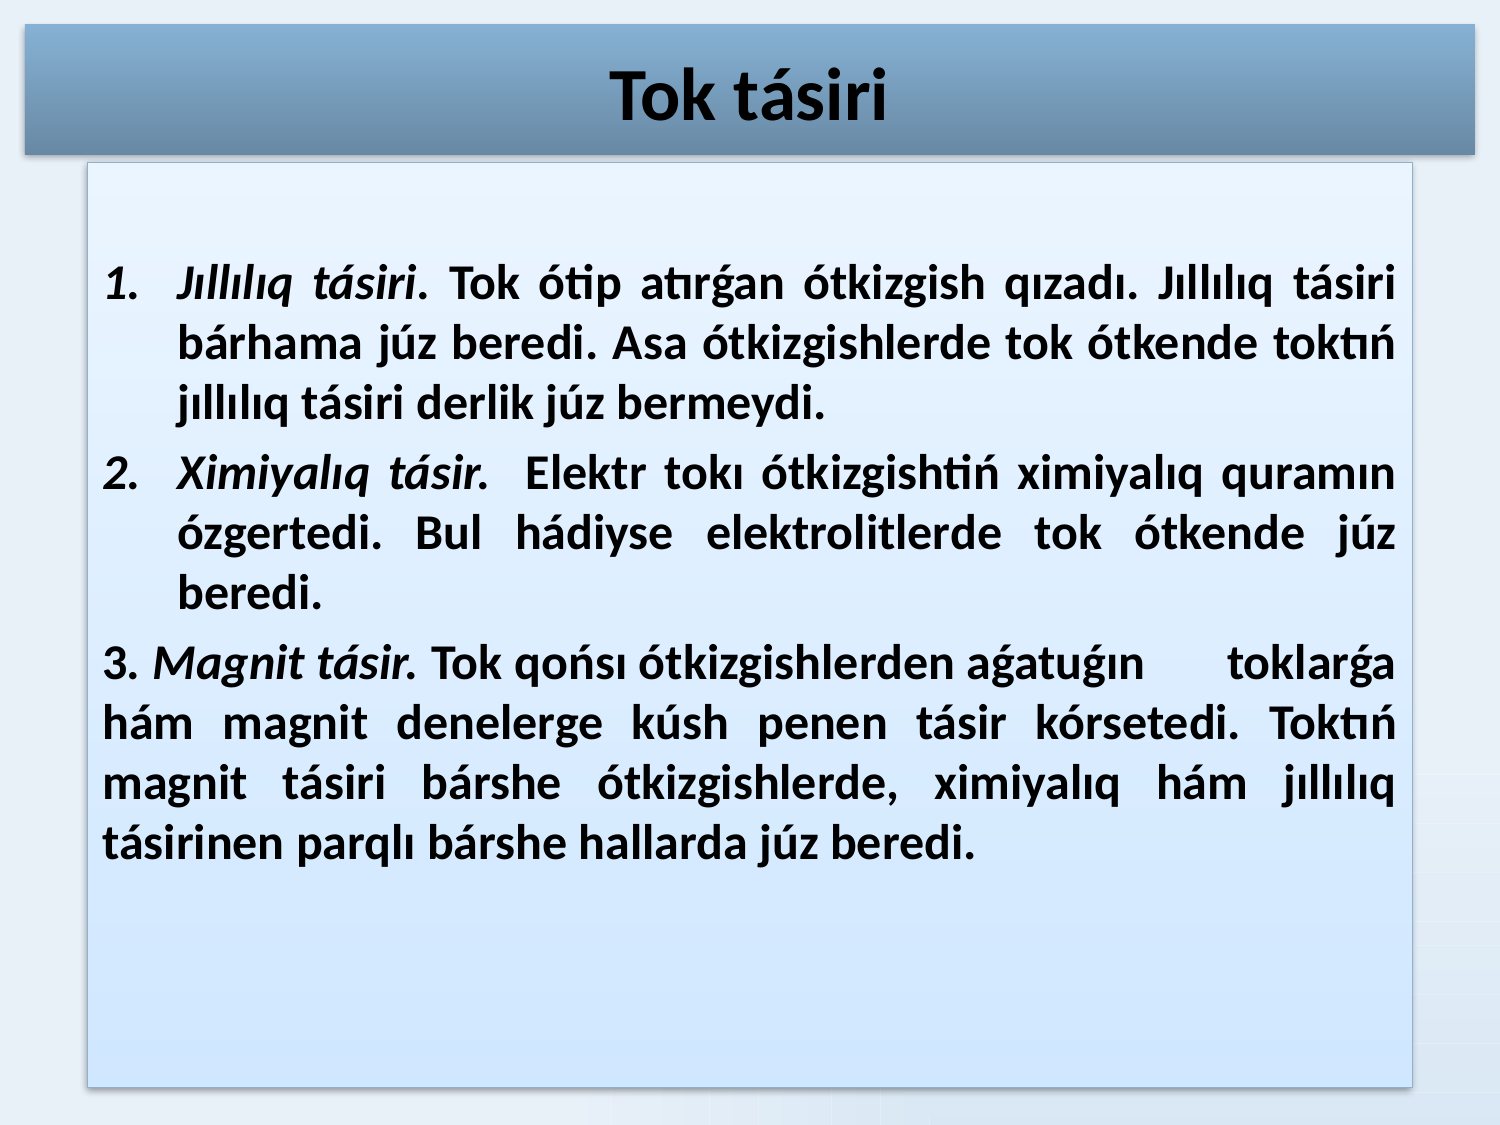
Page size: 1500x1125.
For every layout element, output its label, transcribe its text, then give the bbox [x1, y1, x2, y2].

list Jıllılıq tásiri. Tok ótip atırǵan ótkizgish qızadı. Jıllılıq tásiri bárhama júz beredi. Asa ótkizgishlerde tok ótkende toktıń jıllılıq tásiri derlik júz bermeydi. Ximiyalıq tásir. Elektr tokı ótkizgishtiń ximiyalıq quramın ózgertedi. Bul hádiyse elektrolitlerde tok ótkende júz beredi. 3. Magnit tásir. Tok qońsı ótkizgishlerden aǵatuǵın toklarǵa hám magnit denelerge kúsh penen tásir kórsetedi. Toktıń magnit tásiri bárshe ótkizgishlerde, ximiyalıq hám jıllılıq tásirinen parqlı bárshe hallarda júz beredi. [87, 162, 1413, 1088]
title Tok tásiri [24, 24, 1475, 155]
